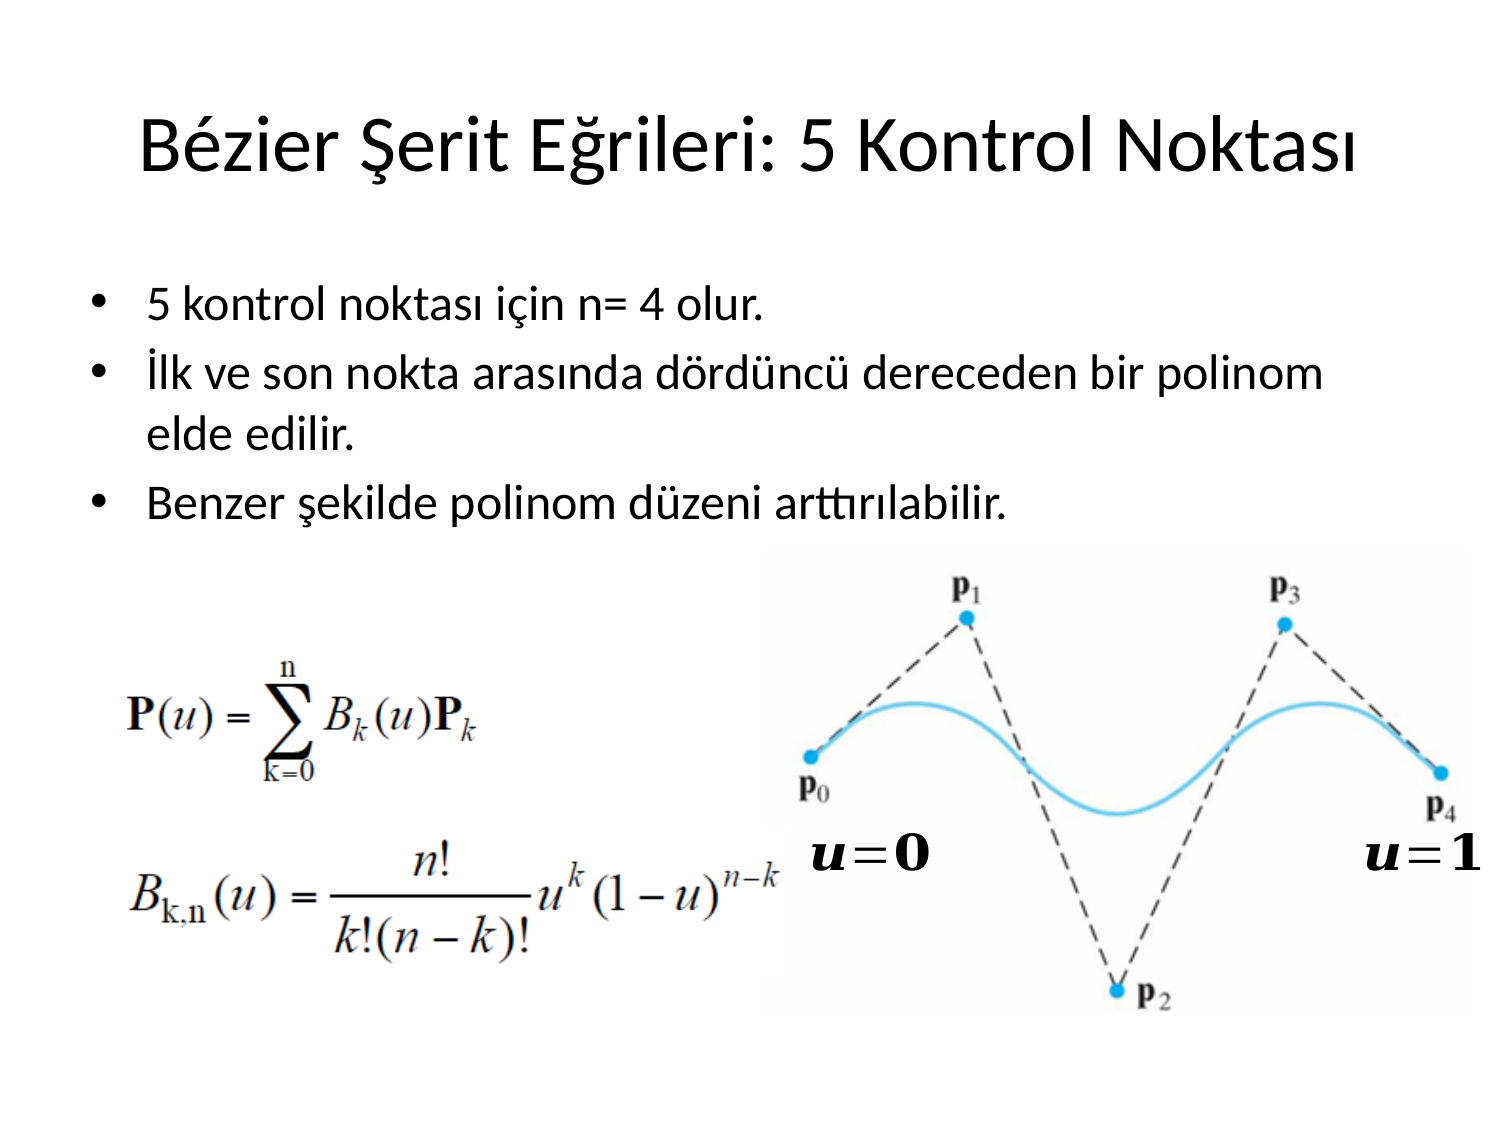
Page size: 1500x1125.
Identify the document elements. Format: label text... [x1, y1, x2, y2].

title Bézier Şerit Eğrileri: 5 Kontrol Noktası [75, 45, 1425, 233]
list 5 kontrol noktası için n= 4 olur. İlk ve son nokta arasında dördüncü dereceden bir polinom elde edilir. Benzer şekilde polinom düzeni arttırılabilir. [75, 262, 1418, 498]
picture [125, 647, 531, 804]
picture [125, 550, 1469, 1018]
